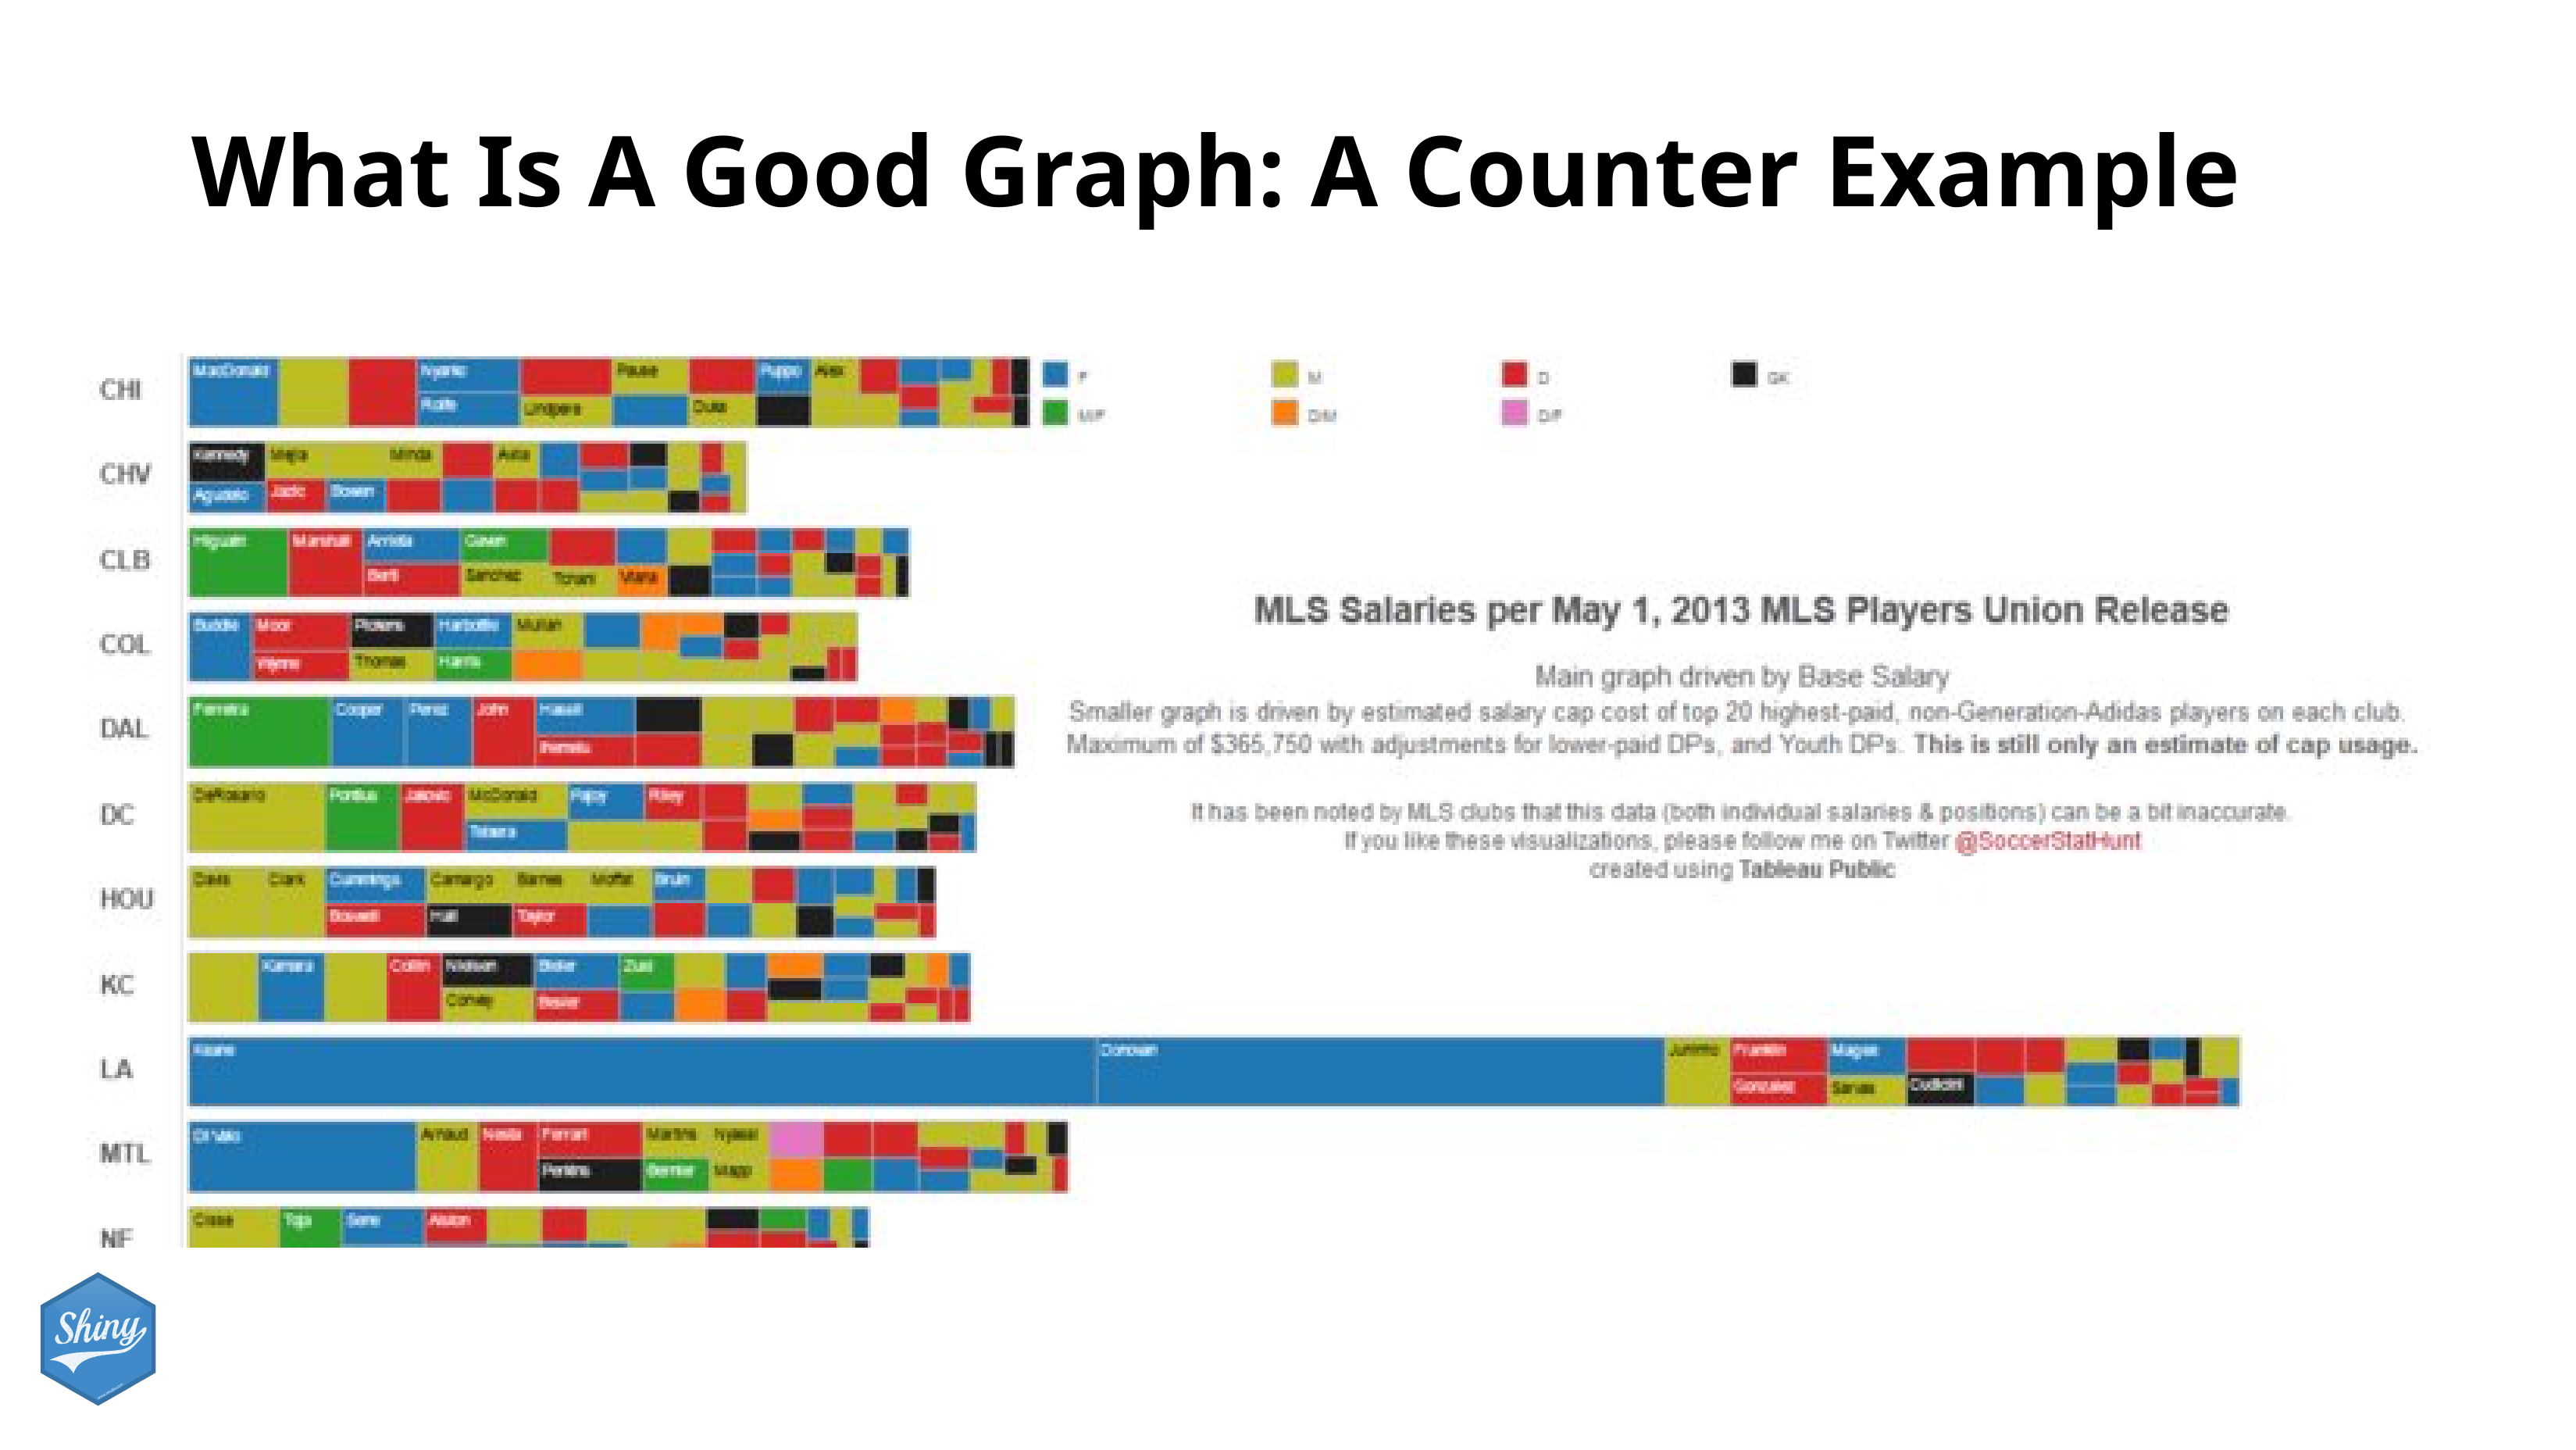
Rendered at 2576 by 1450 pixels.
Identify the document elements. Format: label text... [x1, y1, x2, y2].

picture [87, 353, 2431, 1248]
title What Is A Good Graph: A Counter Example [191, 109, 2385, 228]
picture [40, 1272, 156, 1406]
